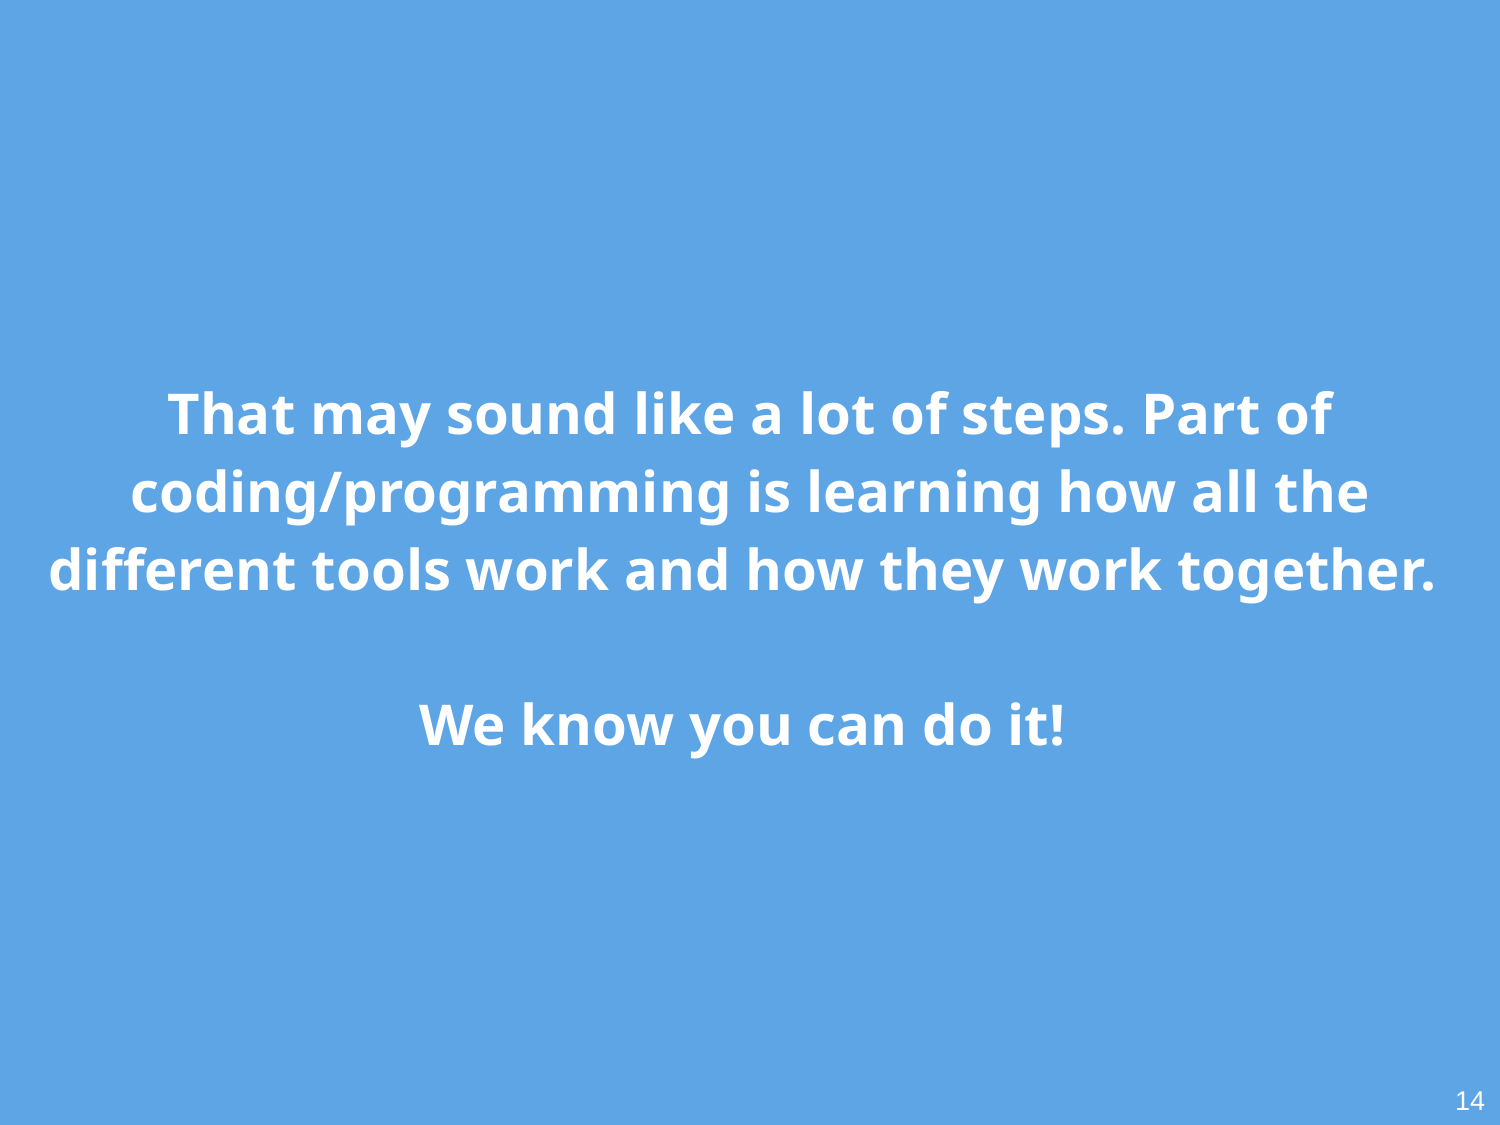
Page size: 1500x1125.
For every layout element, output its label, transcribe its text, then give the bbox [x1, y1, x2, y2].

title That may sound like a lot of steps. Part of coding/programming is learning how all the different tools work and how they work together. We know you can do it! [14, 128, 1486, 997]
